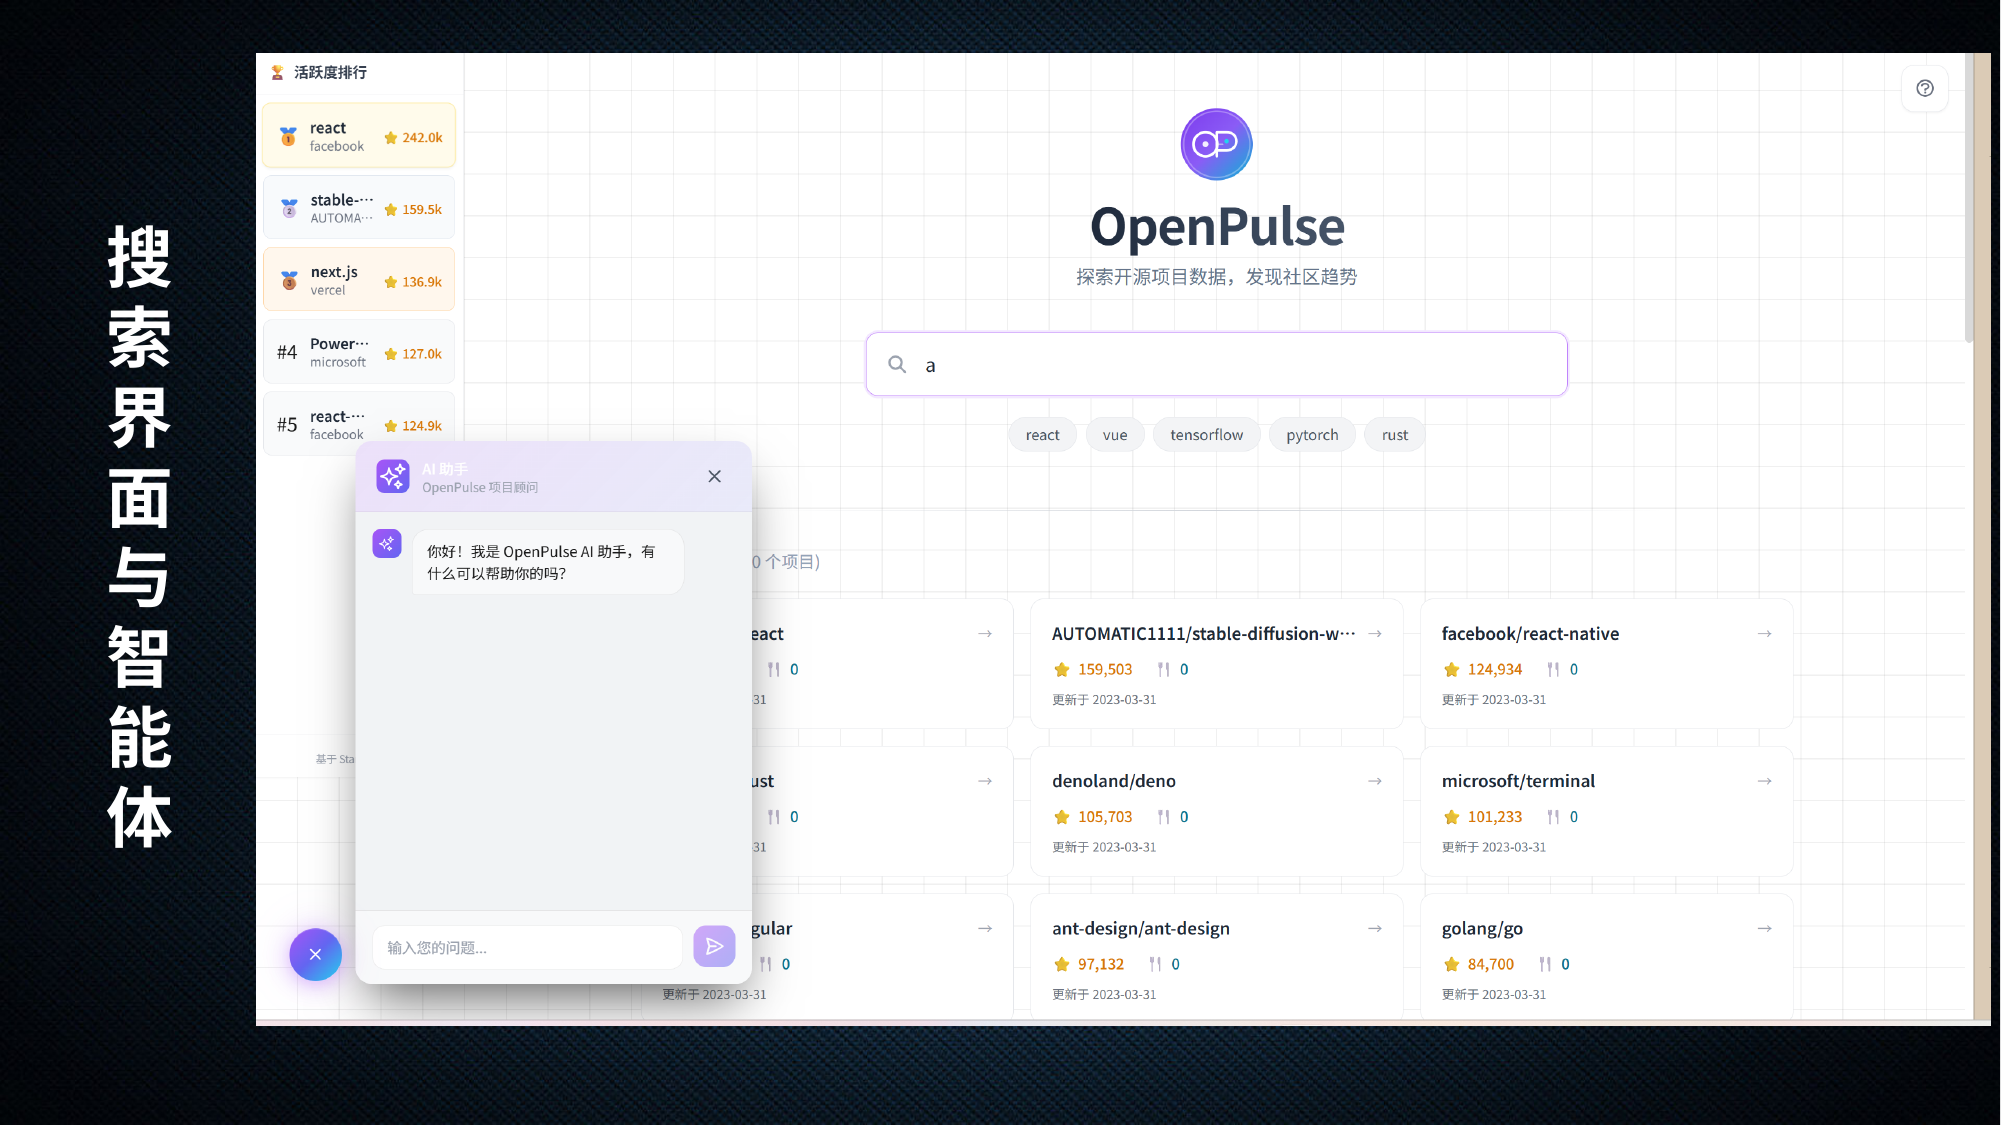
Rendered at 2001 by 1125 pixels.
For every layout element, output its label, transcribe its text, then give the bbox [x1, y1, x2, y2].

text_box 搜索界面与智能体 [92, 208, 238, 864]
picture [0, 0, 2001, 1125]
